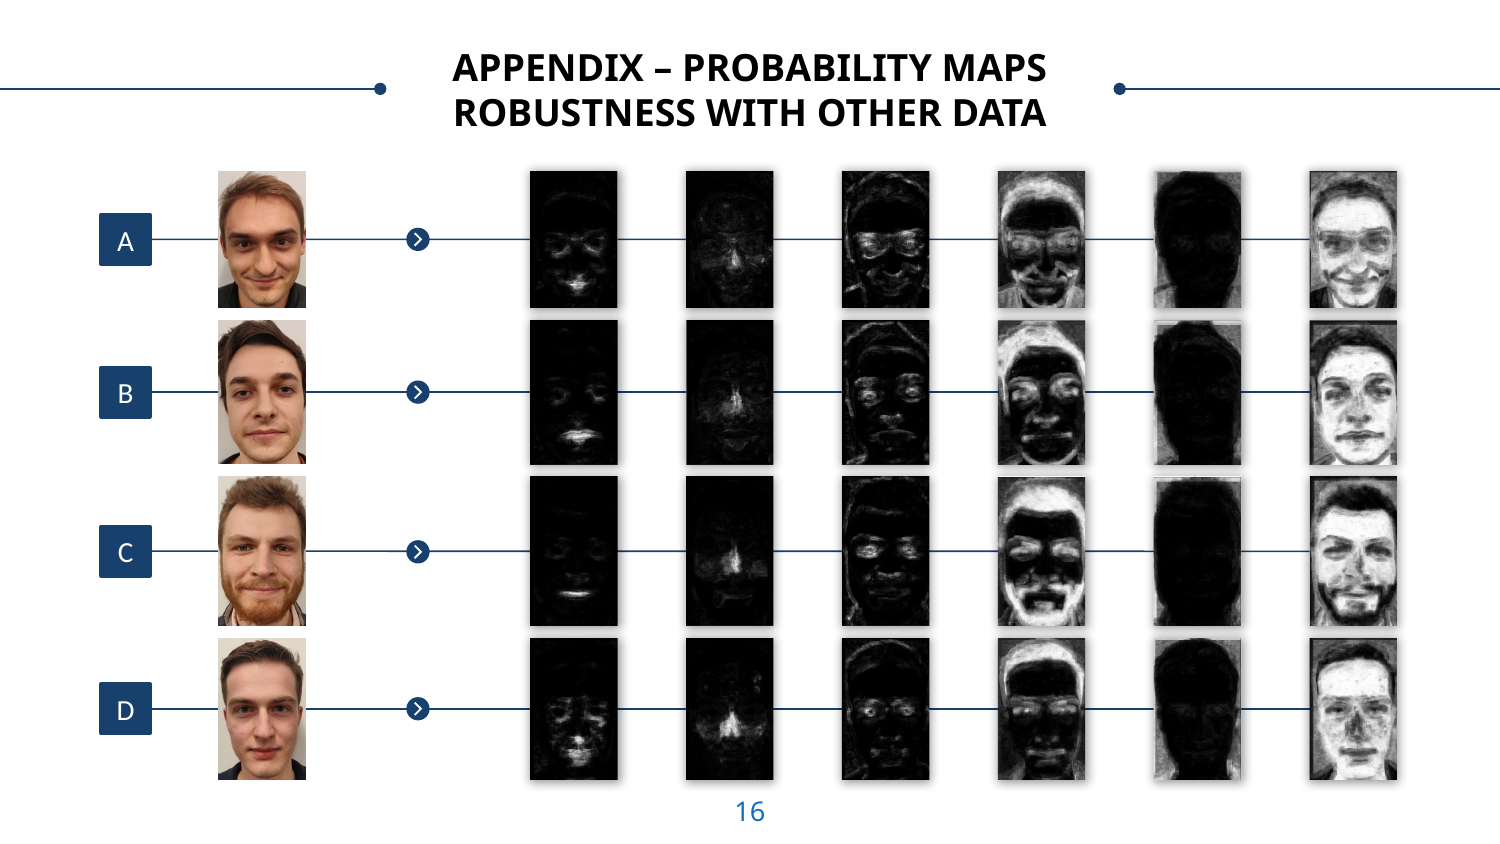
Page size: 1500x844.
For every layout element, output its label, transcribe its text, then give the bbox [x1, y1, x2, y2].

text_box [406, 380, 430, 404]
picture [685, 319, 774, 465]
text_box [100, 171, 1398, 308]
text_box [100, 476, 1398, 626]
title APPENDIX – PROBABILITY MAPS ROBUSTNESS WITH OTHER DATA [380, 18, 1120, 160]
picture [841, 319, 930, 465]
picture [997, 319, 1086, 465]
picture [1309, 319, 1398, 465]
picture [529, 319, 618, 465]
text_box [100, 638, 1398, 780]
slide_number 16 [705, 787, 795, 844]
picture [1153, 319, 1242, 465]
picture [218, 319, 307, 465]
text_box B [99, 366, 152, 419]
